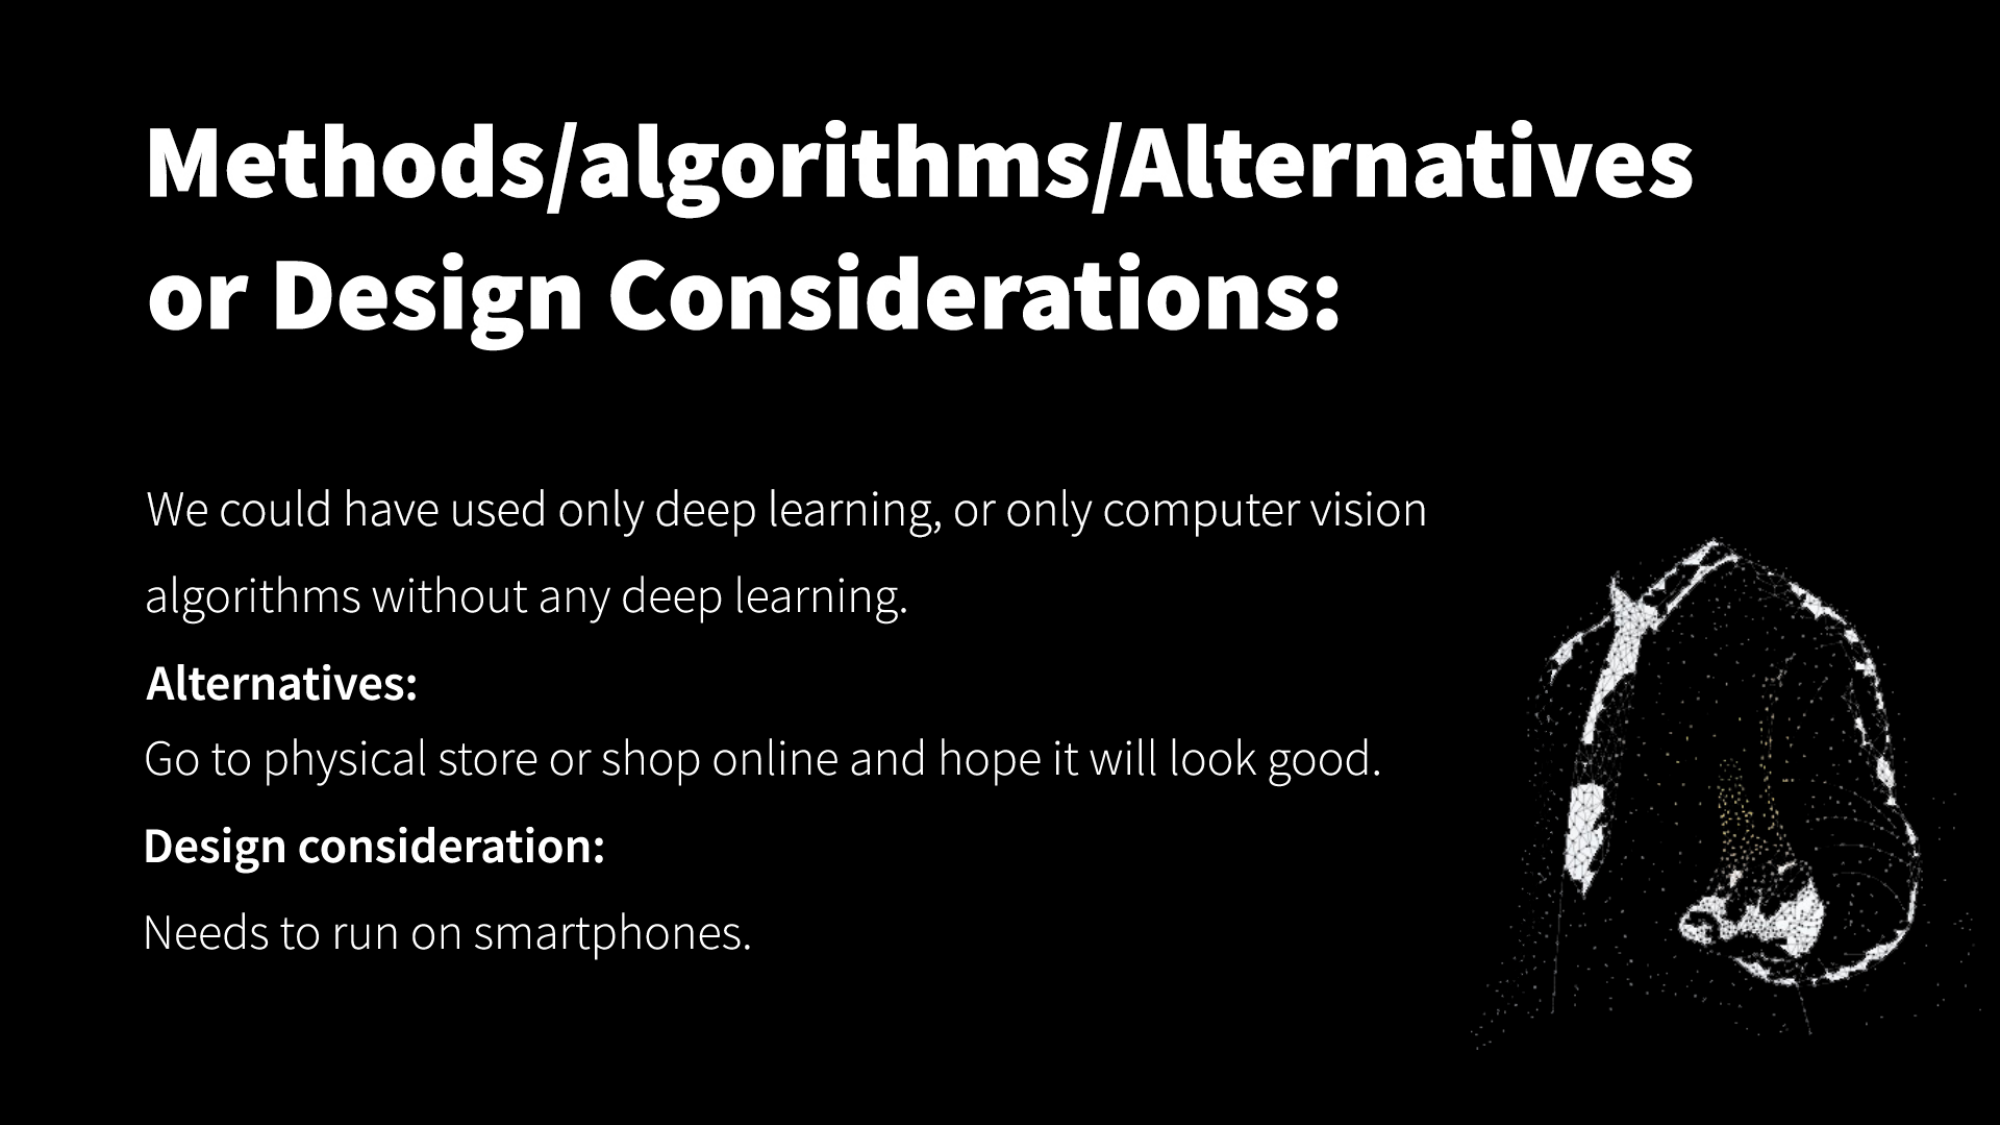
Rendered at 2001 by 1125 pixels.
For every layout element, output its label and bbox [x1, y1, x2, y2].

list [0, 0, 2000, 1125]
